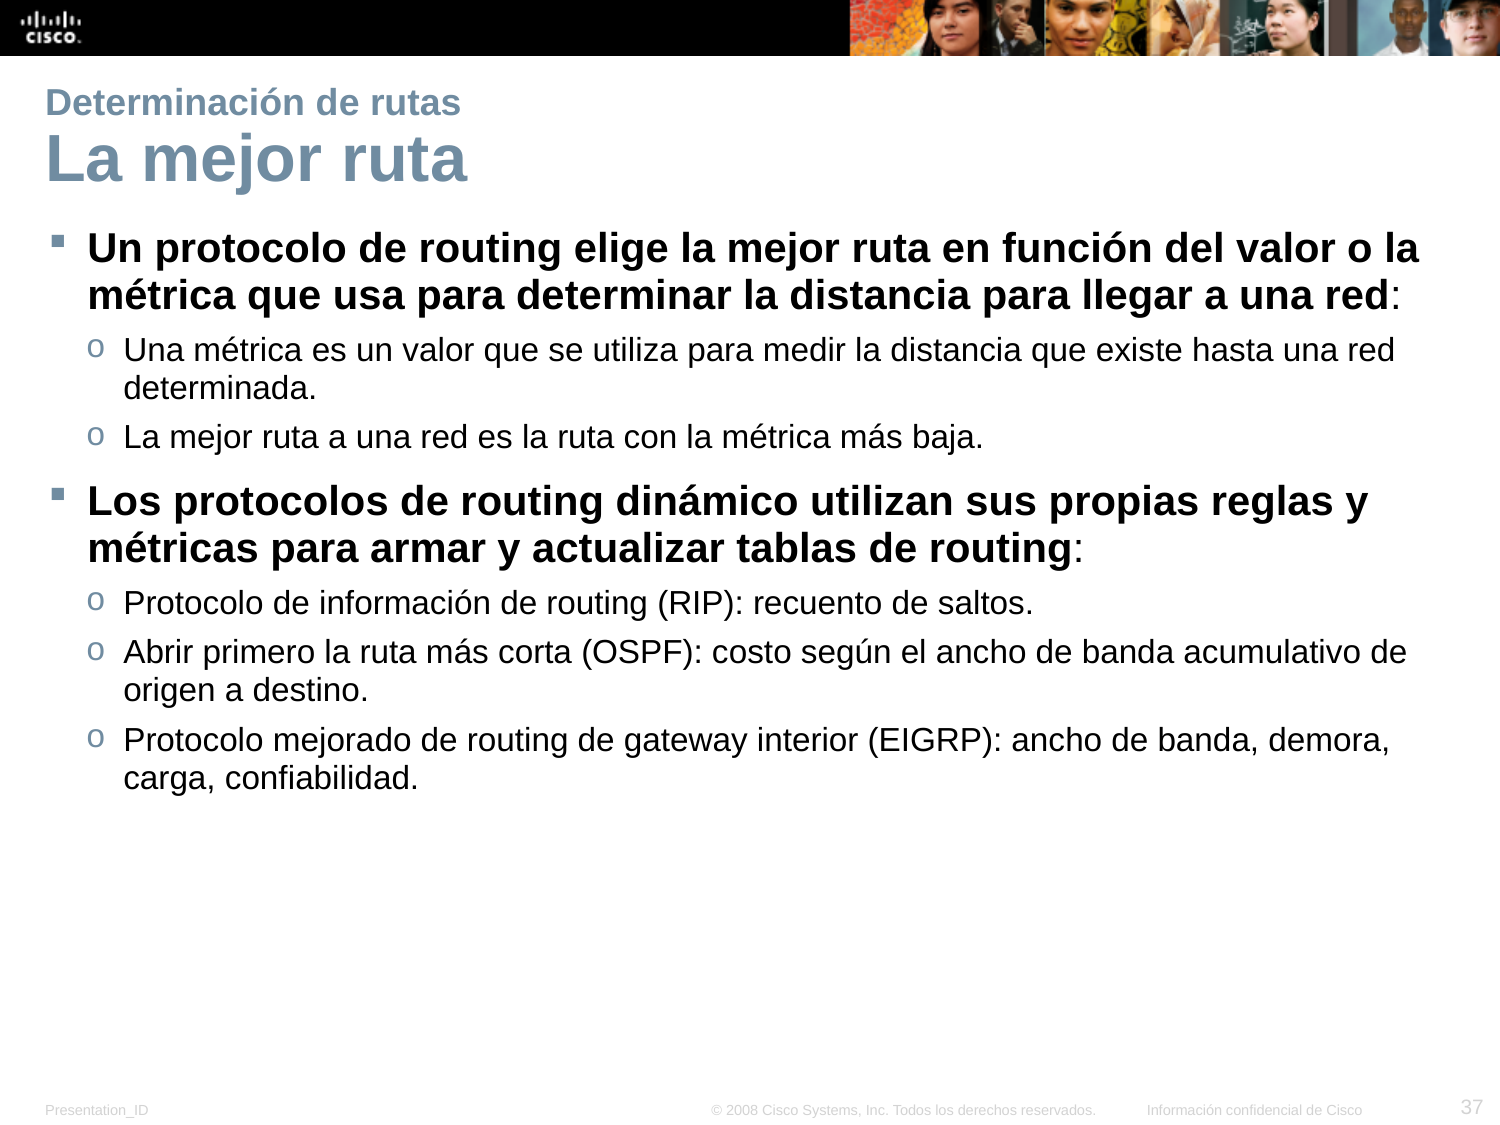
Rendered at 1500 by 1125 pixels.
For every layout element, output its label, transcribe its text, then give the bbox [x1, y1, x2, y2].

title Determinación de rutas La mejor ruta [31, 64, 1471, 203]
list Un protocolo de routing elige la mejor ruta en función del valor o la métrica que usa para determinar la distancia para llegar a una red: Una métrica es un valor que se utiliza para medir la distancia que existe hasta una red determinada. La mejor ruta a una red es la ruta con la métrica más baja. Los protocolos de routing dinámico utilizan sus propias reglas y métricas para armar y actualizar tablas de routing: Protocolo de información de routing (RIP): recuento de saltos. Abrir primero la ruta más corta (OSPF): costo según el ancho de banda acumulativo de origen a destino. Protocolo mejorado de routing de gateway interior (EIGRP): ancho de banda, demora, carga, confiabilidad. [34, 217, 1468, 1026]
picture [0, 0, 1500, 56]
